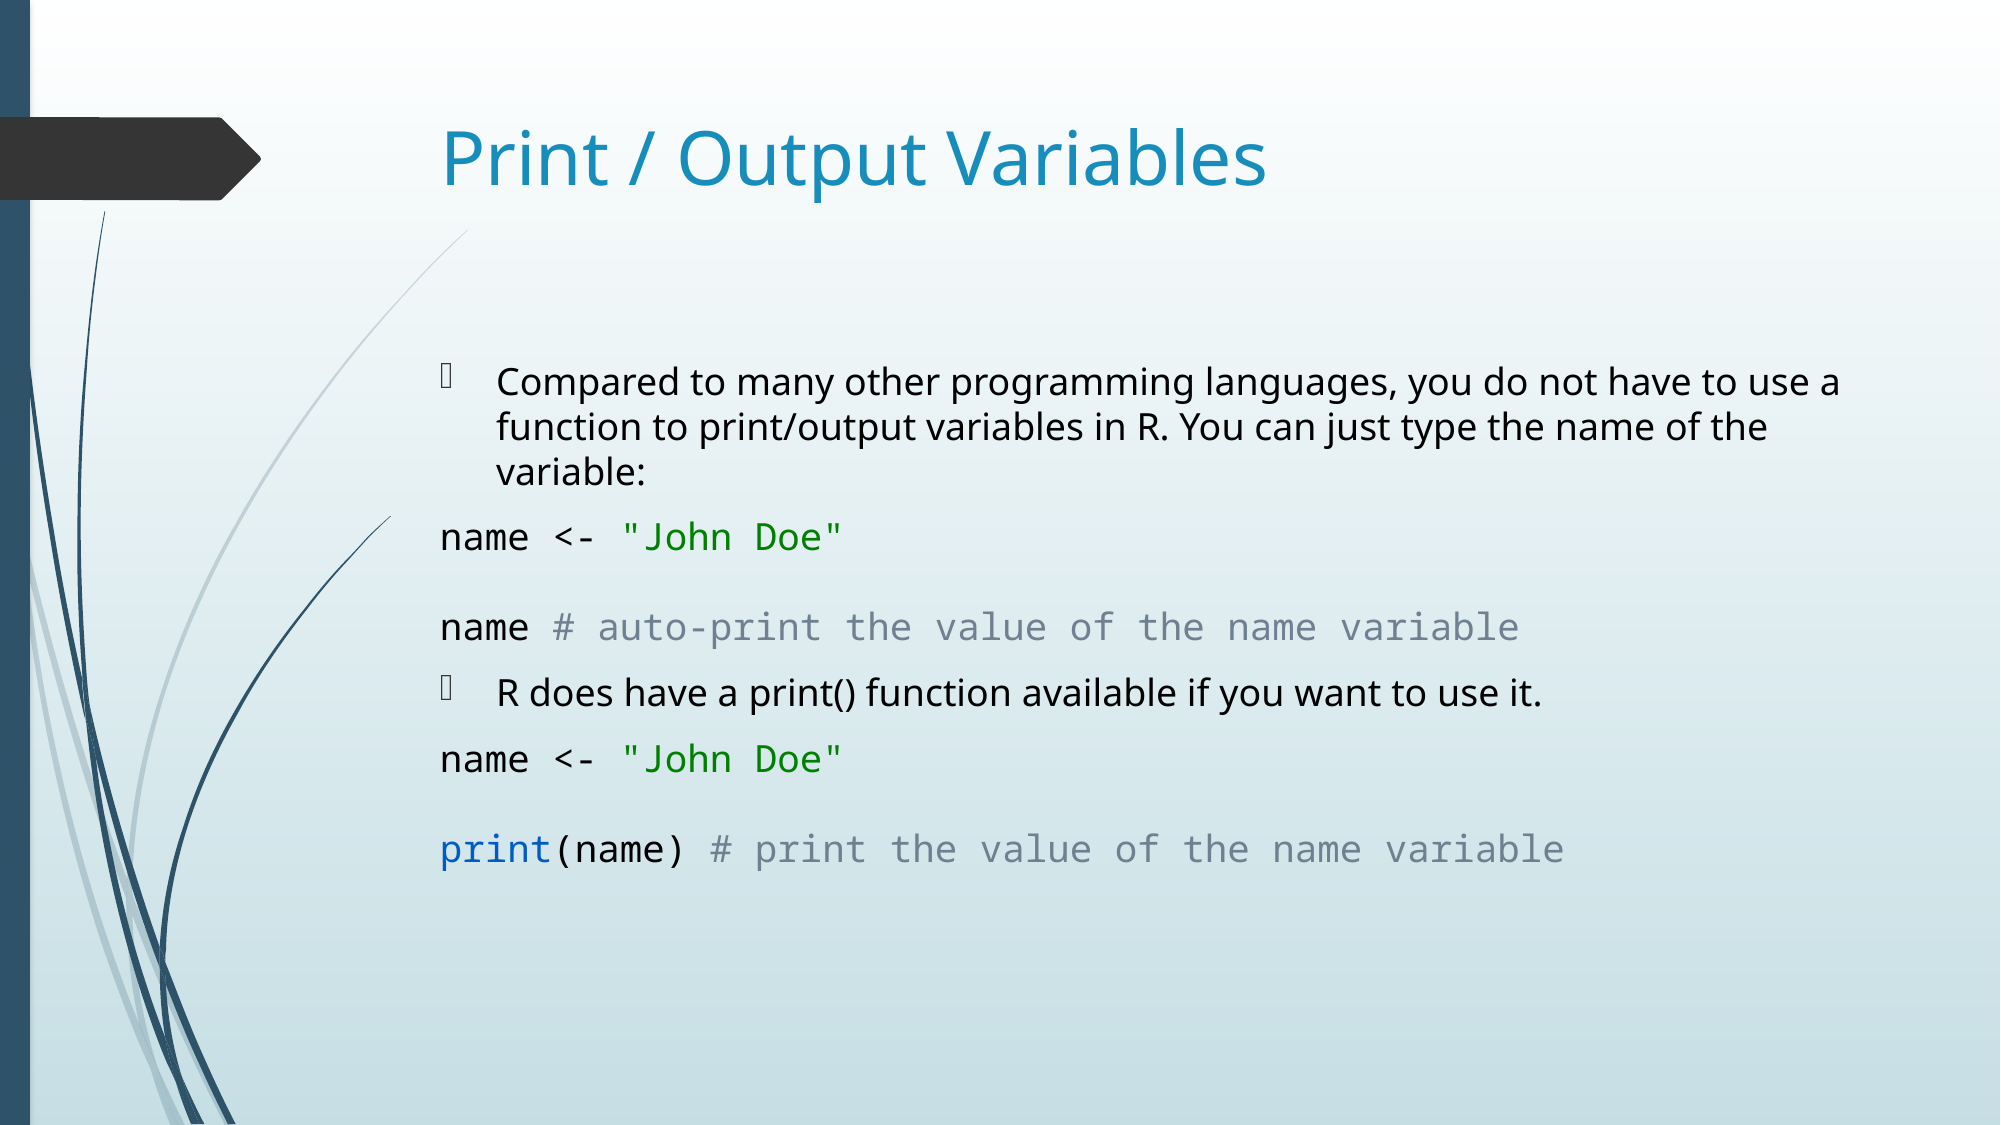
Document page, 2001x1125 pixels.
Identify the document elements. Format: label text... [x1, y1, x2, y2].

list Compared to many other programming languages, you do not have to use a function to print/output variables in R. You can just type the name of the variable: name <- "John Doe" name # auto-print the value of the name variable R does have a print() function available if you want to use it. name <- "John Doe" print(name) # print the value of the name variable [424, 350, 1888, 970]
title Print / Output Variables [425, 102, 1888, 313]
